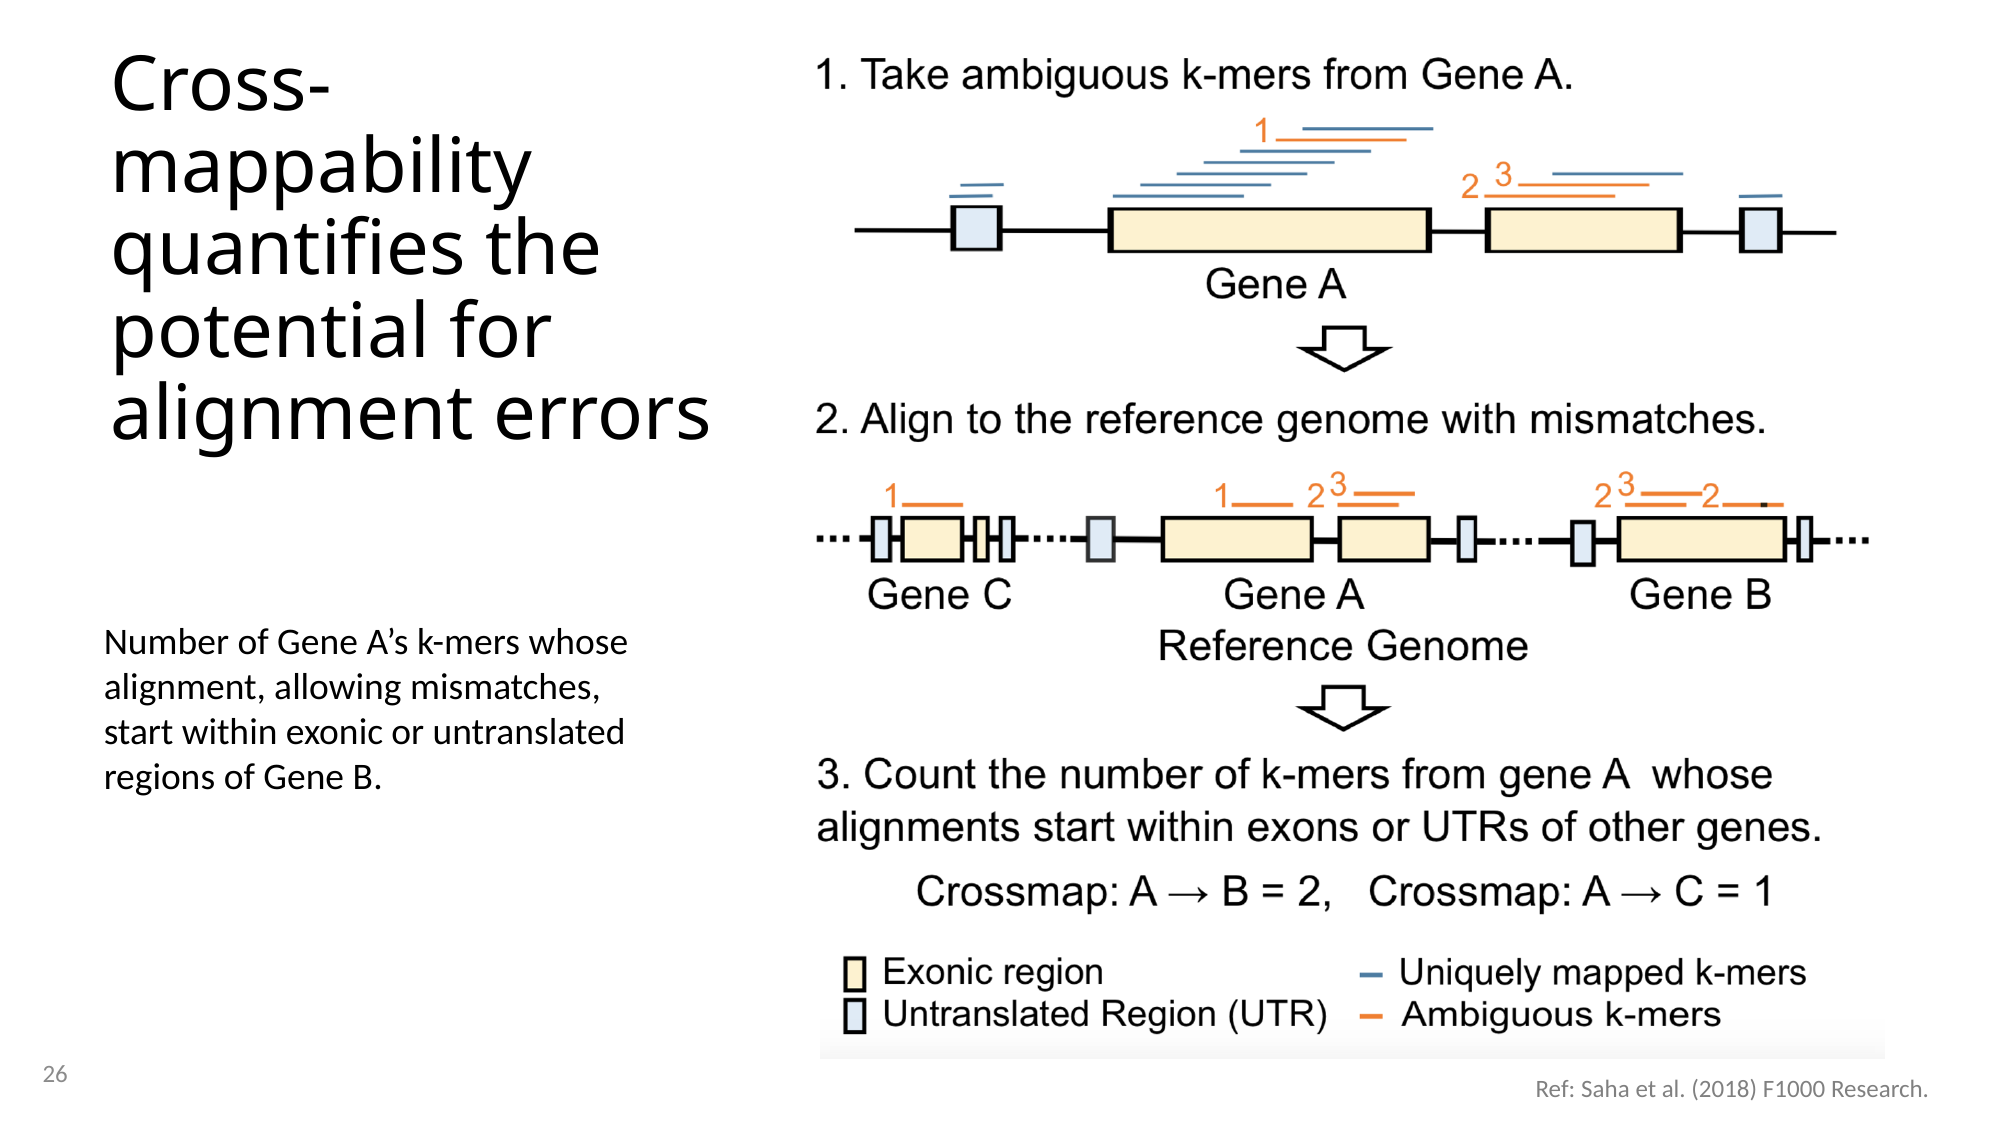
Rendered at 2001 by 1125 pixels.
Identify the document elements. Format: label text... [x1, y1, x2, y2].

text_box Number of Gene A’s k-mers whose alignment, allowing mismatches, start within exonic or untranslated regions of Gene B. [89, 609, 664, 805]
picture [787, 683, 1940, 1059]
title Cross-mappability quantifies the potential for alignment errors [95, 22, 730, 479]
slide_number 26 [27, 1042, 248, 1103]
text_box Ref: Saha et al. (2018) F1000 Research. [395, 1064, 1951, 1110]
picture [787, 38, 1942, 677]
